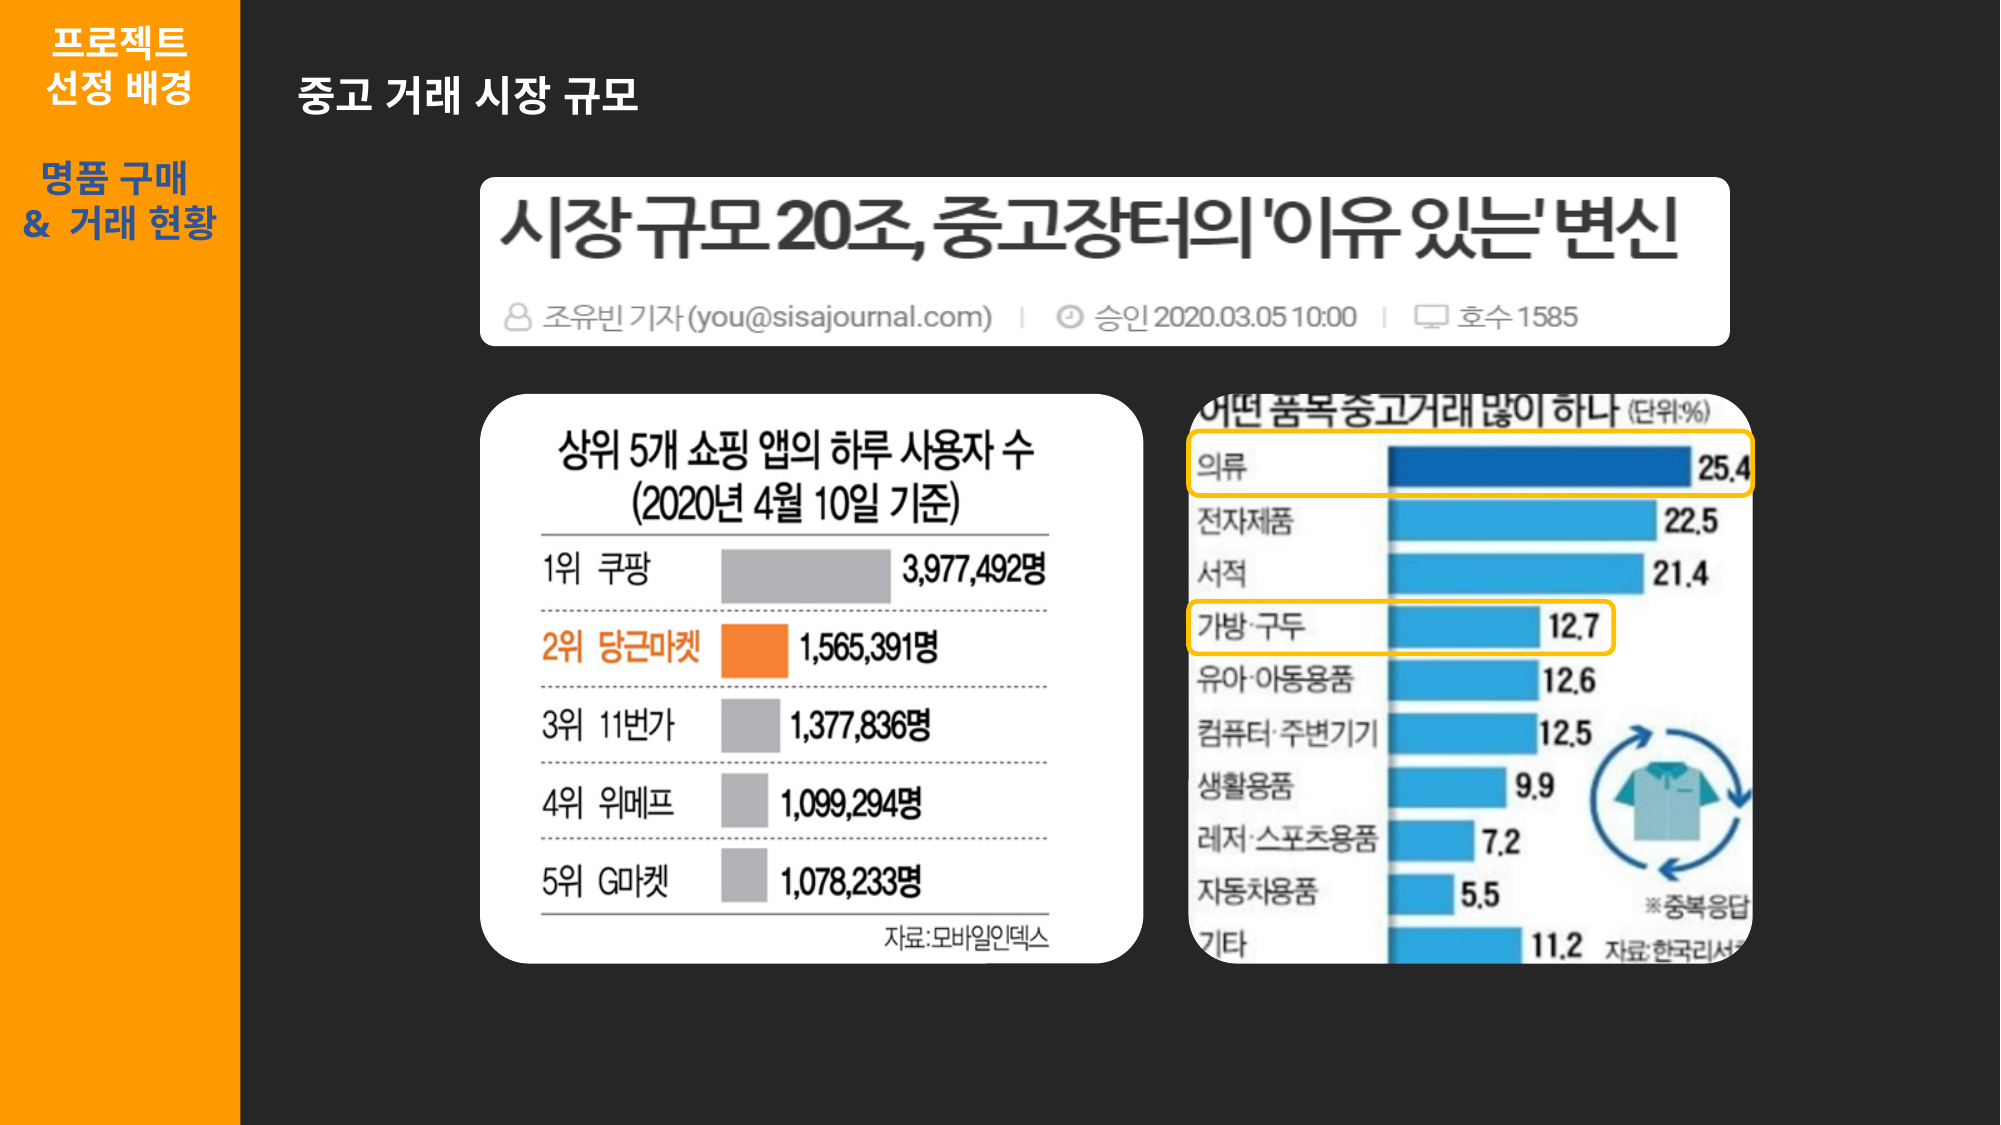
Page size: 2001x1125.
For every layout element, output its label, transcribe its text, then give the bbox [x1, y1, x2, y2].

text_box [0, 0, 241, 1125]
text_box 프로젝트 선정 배경 명품 구매 & 거래 현황 [7, 12, 233, 298]
text_box 중고 거래 시장 규모 [282, 37, 1844, 127]
picture [479, 393, 1144, 964]
picture [479, 177, 1730, 347]
picture [1188, 393, 1753, 964]
